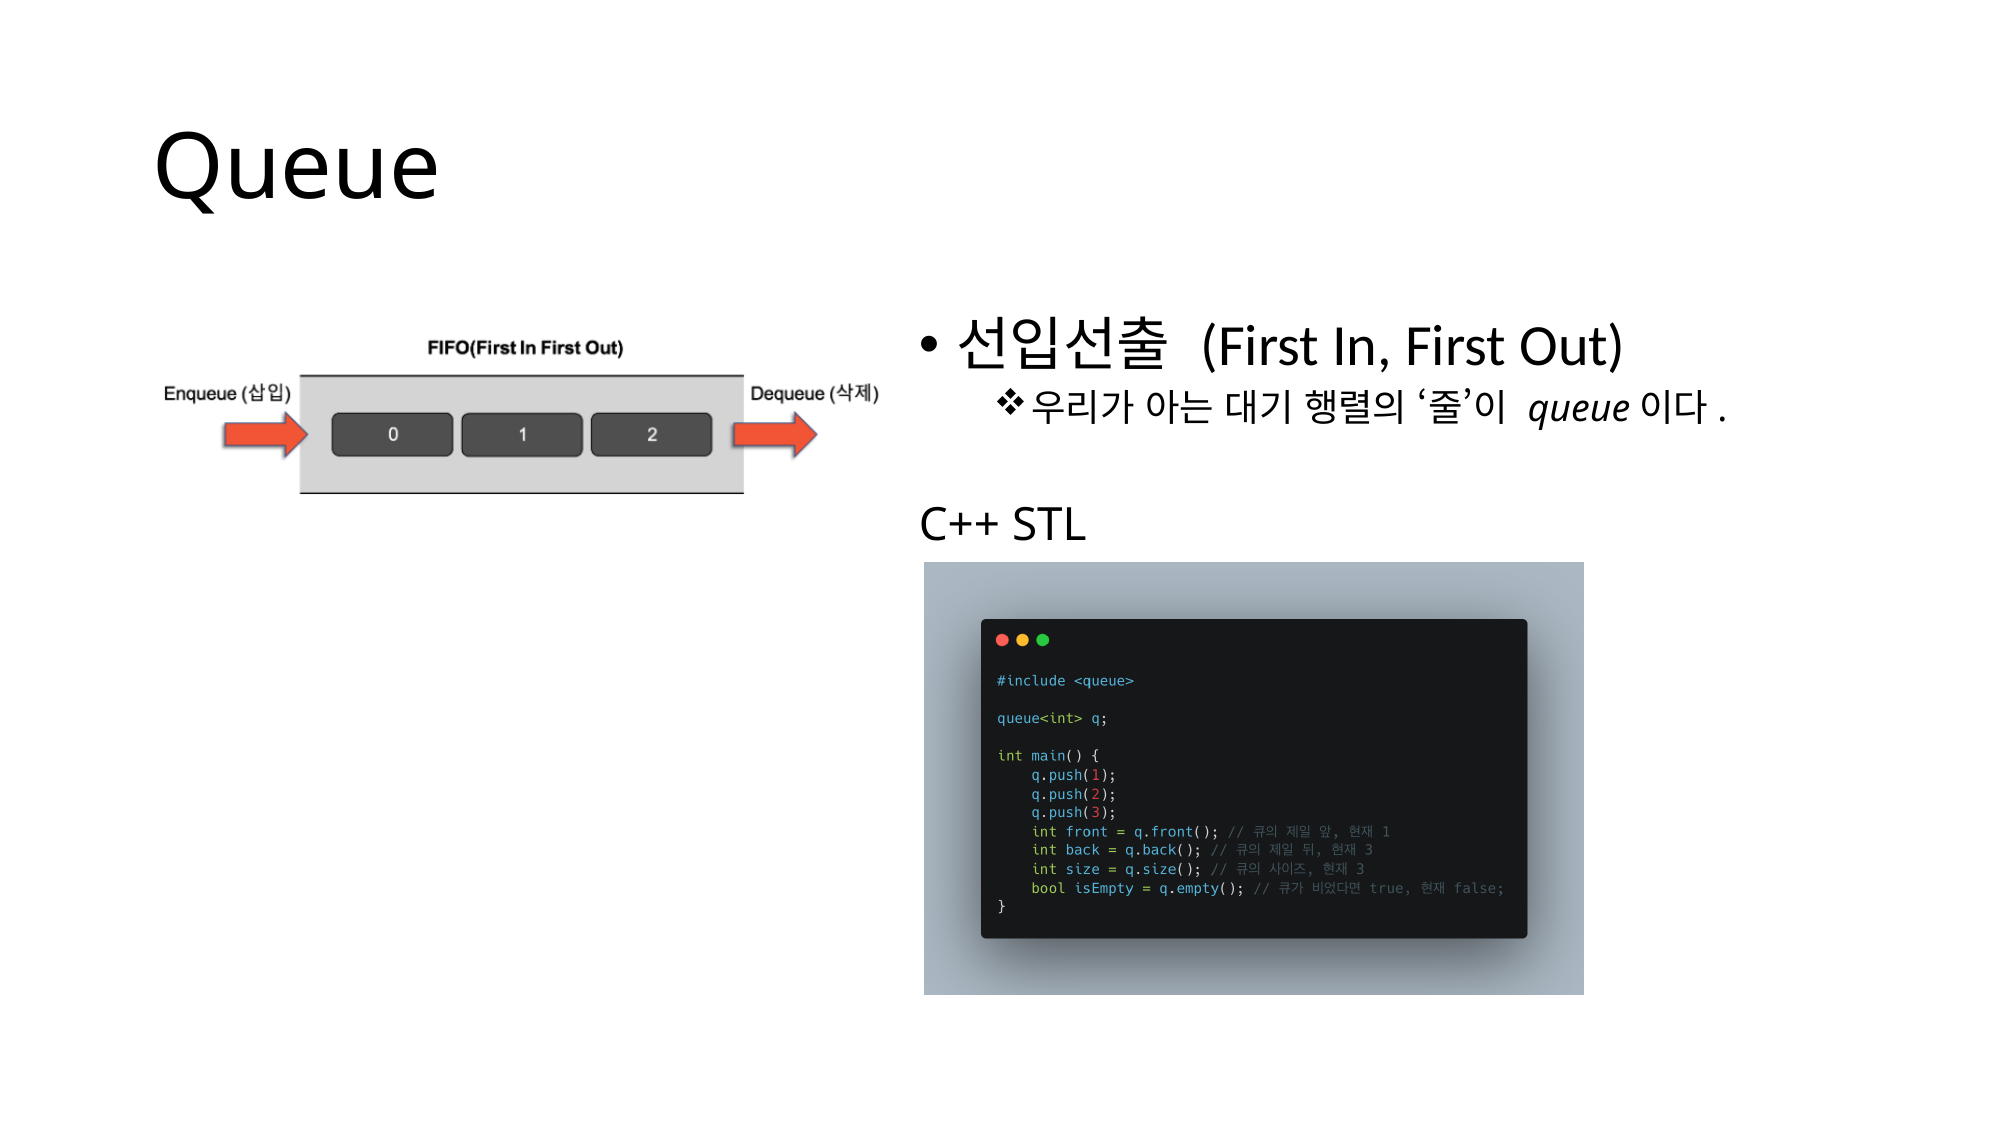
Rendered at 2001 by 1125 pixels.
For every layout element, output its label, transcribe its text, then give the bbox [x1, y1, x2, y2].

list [137, 322, 925, 517]
title Queue [137, 59, 1863, 278]
picture [924, 562, 1584, 995]
text_box 선입선출 (First In, First Out) 우리가 아는 대기 행렬의 ‘줄’이 queue이다. C++ STL [903, 307, 1863, 630]
